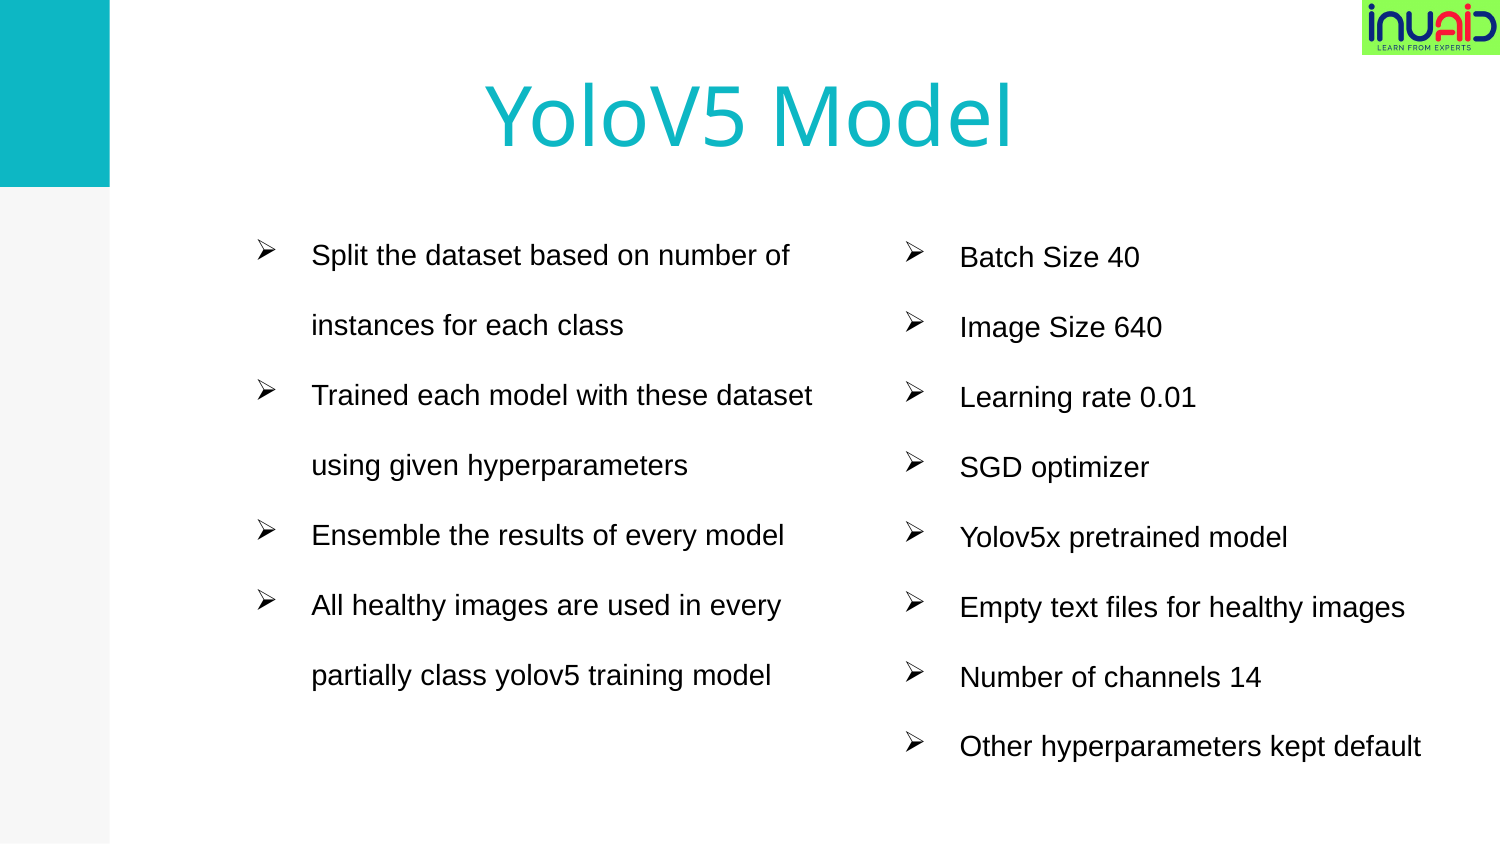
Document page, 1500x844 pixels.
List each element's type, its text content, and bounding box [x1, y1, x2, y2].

text_box Batch Size 40 Image Size 640 Learning rate 0.01 SGD optimizer Yolov5x pretrained model Empty text files for healthy images Number of channels 14 Other hyperparameters kept default [888, 195, 1447, 771]
text_box Split the dataset based on number of instances for each class Trained each model with these dataset using given hyperparameters Ensemble the results of every model All healthy images are used in every partially class yolov5 training model [243, 195, 858, 823]
title YoloV5 Model [243, 56, 1257, 170]
picture [1362, 0, 1500, 55]
